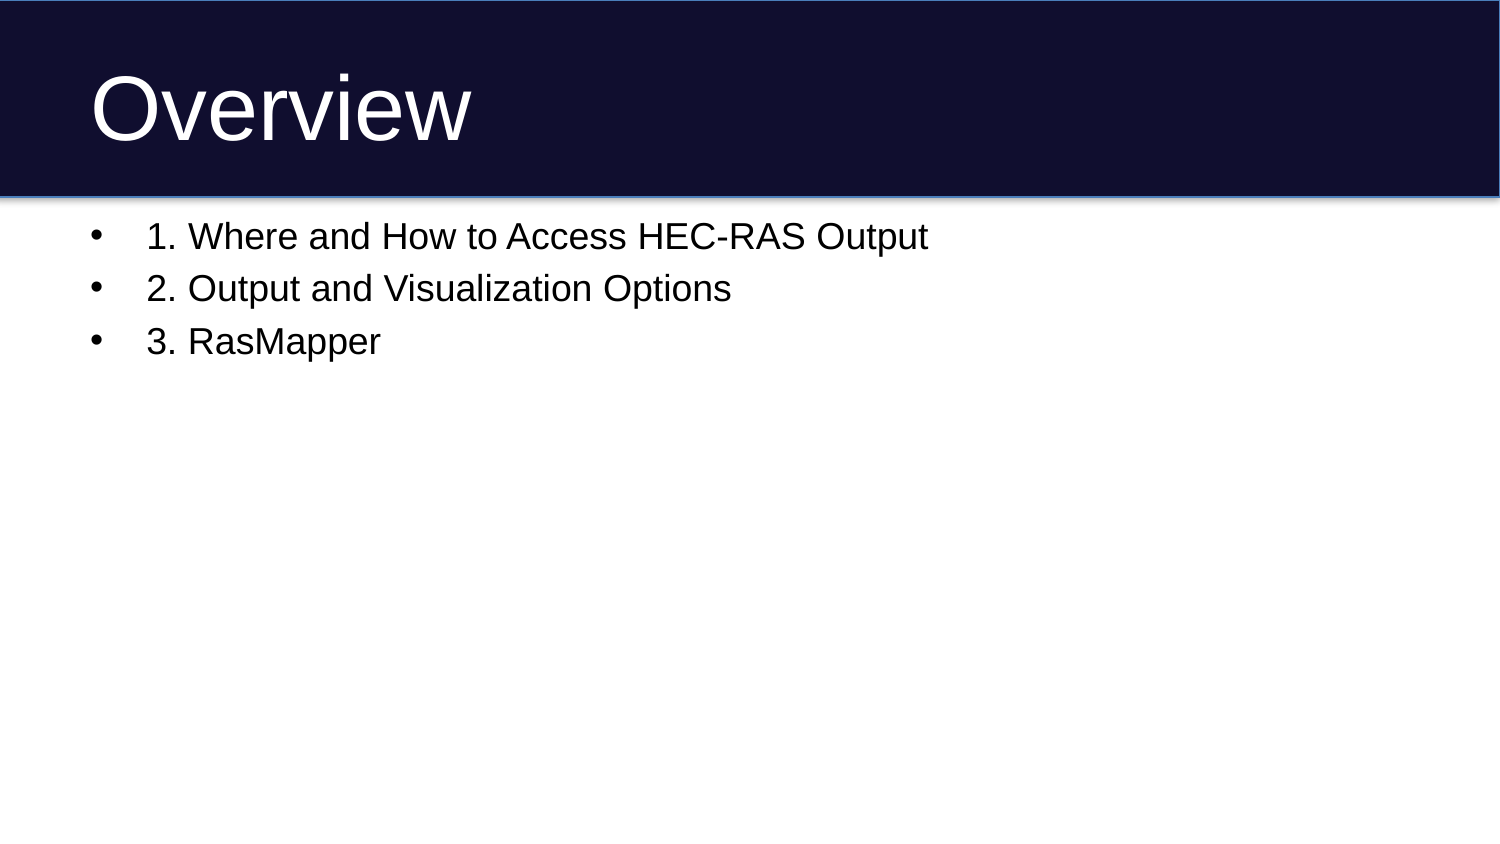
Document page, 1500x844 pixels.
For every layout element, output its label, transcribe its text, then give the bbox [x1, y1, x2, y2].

title Overview [75, 33, 1425, 175]
list 1. Where and How to Access HEC-RAS Output 2. Output and Visualization Options 3. RasMapper [75, 204, 1425, 761]
